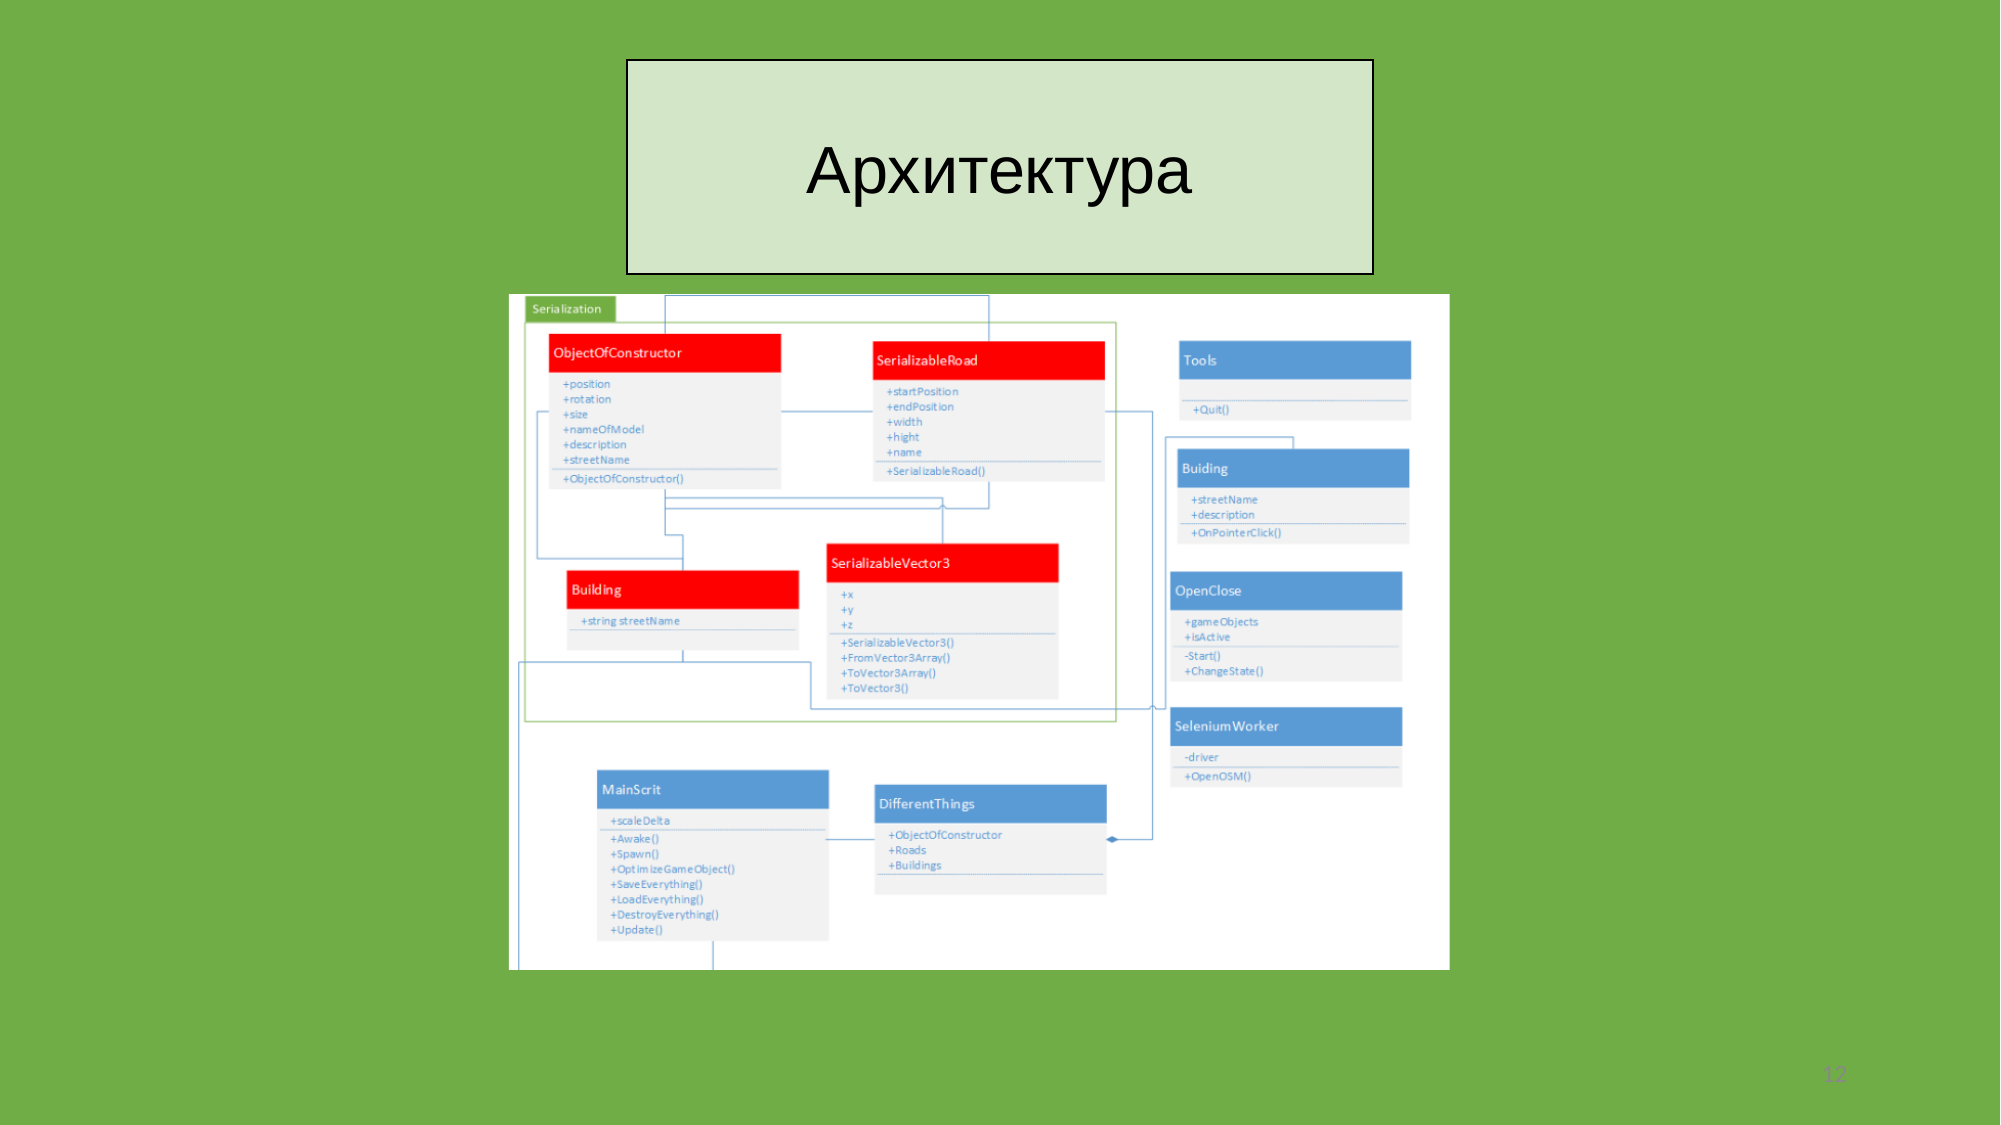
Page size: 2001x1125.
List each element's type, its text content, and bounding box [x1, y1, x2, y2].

picture [508, 294, 1450, 970]
text_box Архитектура [627, 59, 1373, 275]
slide_number 12 [1412, 1042, 1863, 1103]
